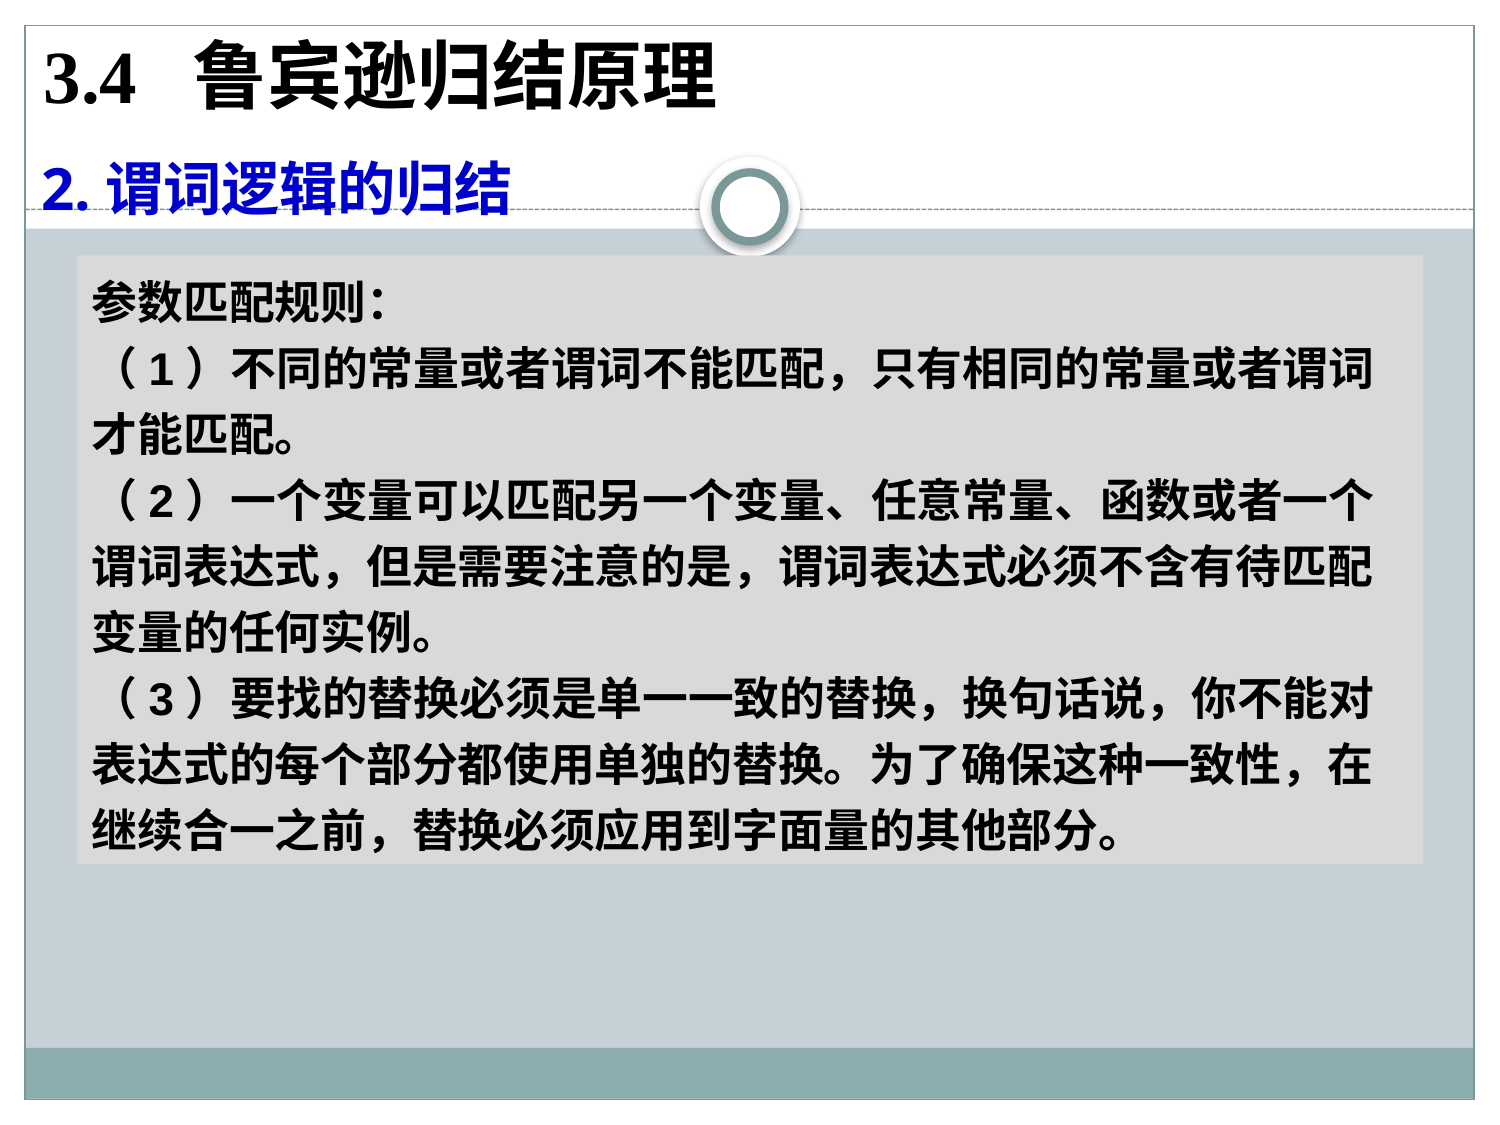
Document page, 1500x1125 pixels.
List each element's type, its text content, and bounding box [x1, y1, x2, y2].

text_box 参数匹配规则： （1）不同的常量或者谓词不能匹配，只有相同的常量或者谓词才能匹配。 （2）一个变量可以匹配另一个变量、任意常量、函数或者一个谓词表达式，但是需要注意的是，谓词表达式必须不含有待匹配变量的任何实例。 （3）要找的替换必须是单一一致的替换，换句话说，你不能对表达式的每个部分都使用单独的替换。为了确保这种一致性，在继续合一之前，替换必须应用到字面量的其他部分。 [77, 255, 1424, 864]
text_box 3.4 鲁宾逊归结原理 [0, 0, 1500, 126]
text_box 2.谓词逻辑的归结 [26, 130, 776, 230]
